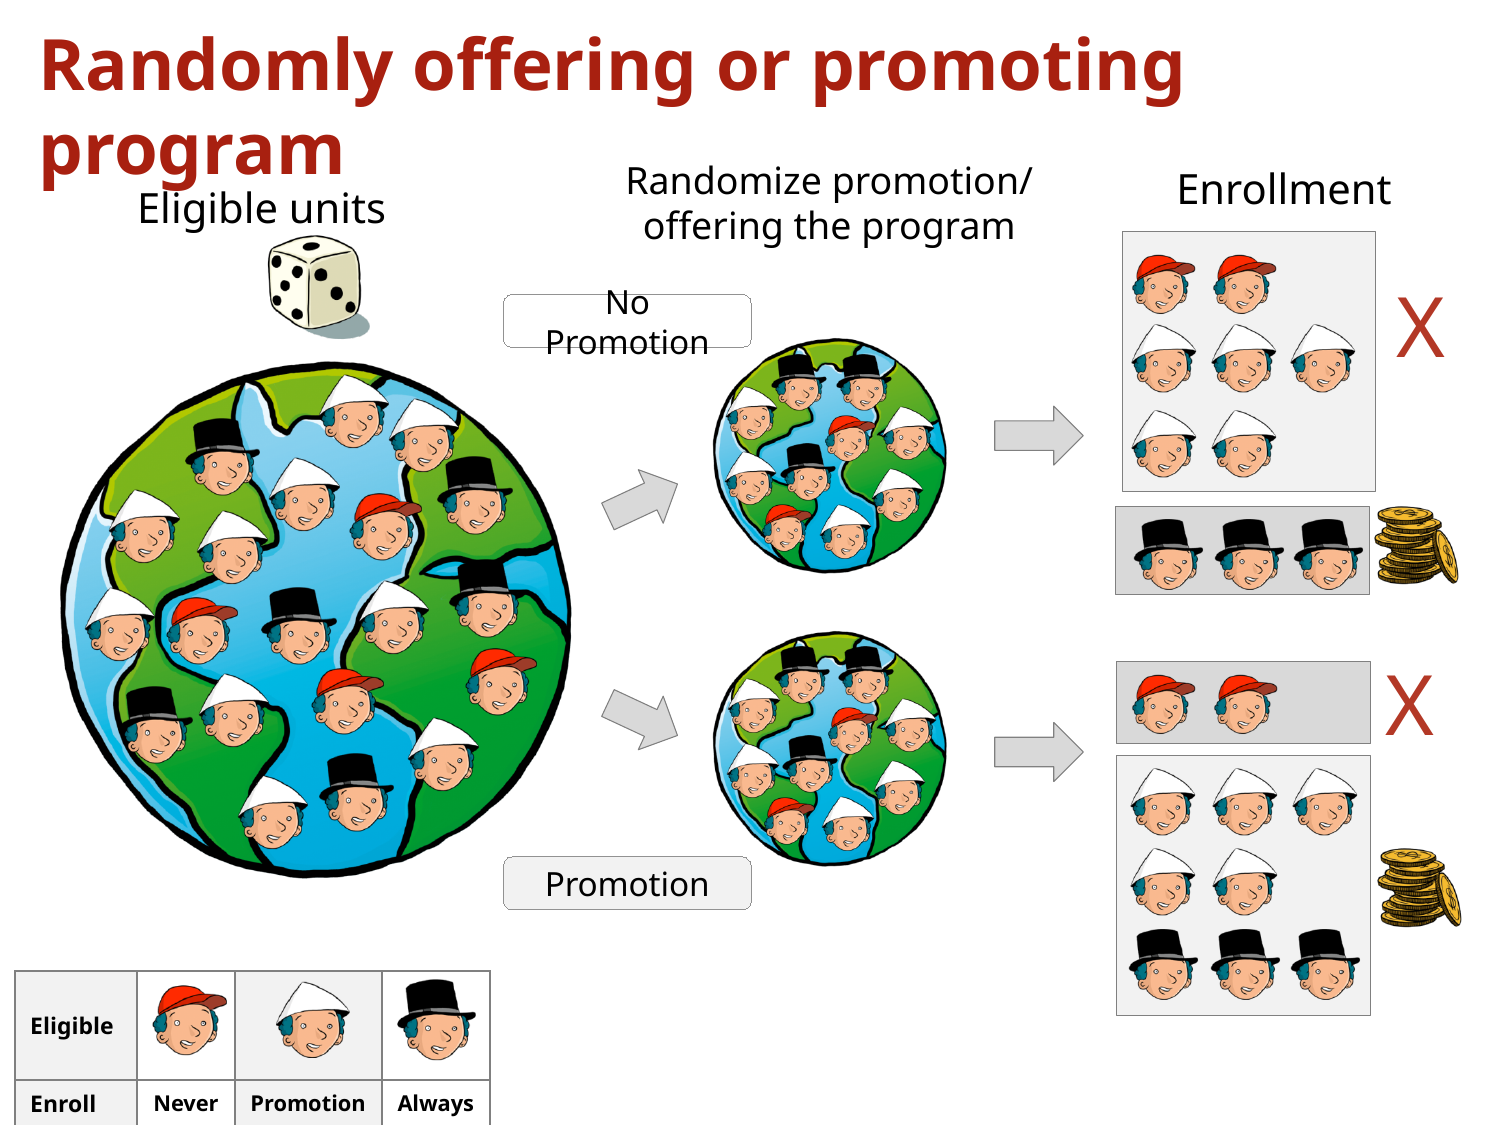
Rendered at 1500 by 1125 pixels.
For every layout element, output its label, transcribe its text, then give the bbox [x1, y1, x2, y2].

text_box Eligible units [122, 174, 402, 240]
text_box [1115, 660, 1370, 746]
table_cell Enroll [16, 1081, 136, 1125]
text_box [1127, 252, 1359, 480]
text_box [599, 467, 680, 532]
picture [265, 231, 373, 341]
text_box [1131, 514, 1365, 594]
picture [1373, 503, 1459, 587]
text_box [1114, 504, 1370, 597]
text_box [1130, 671, 1279, 737]
text_box [1120, 230, 1378, 494]
table_cell Never [138, 1081, 234, 1125]
text_box Promotion [503, 856, 752, 910]
table_cell Always [383, 1081, 489, 1125]
table_header Eligible [16, 972, 136, 1079]
picture [710, 627, 949, 868]
text_box No Promotion [503, 294, 752, 348]
picture [394, 975, 478, 1064]
text_box X [1382, 267, 1461, 382]
text_box X [1370, 645, 1449, 760]
table_header [236, 972, 381, 1079]
picture [710, 335, 949, 576]
text_box Calculate predicted value for each observation: T hat [1128, 506, 1372, 597]
table_header [138, 972, 234, 1079]
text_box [1126, 763, 1363, 1004]
picture [1375, 845, 1462, 929]
text_box Randomize promotion/ offering the program [603, 149, 1056, 255]
text_box [599, 687, 680, 752]
title Randomly offering or promoting program [23, 11, 1477, 153]
text_box 0 [1115, 754, 1373, 1017]
text_box Enrollment [1161, 155, 1407, 221]
text_box [992, 720, 1086, 784]
table_cell Promotion [236, 1081, 381, 1125]
table_header [383, 972, 489, 1079]
picture [272, 977, 354, 1062]
picture [54, 354, 577, 882]
picture [149, 982, 229, 1059]
text_box [992, 404, 1086, 468]
